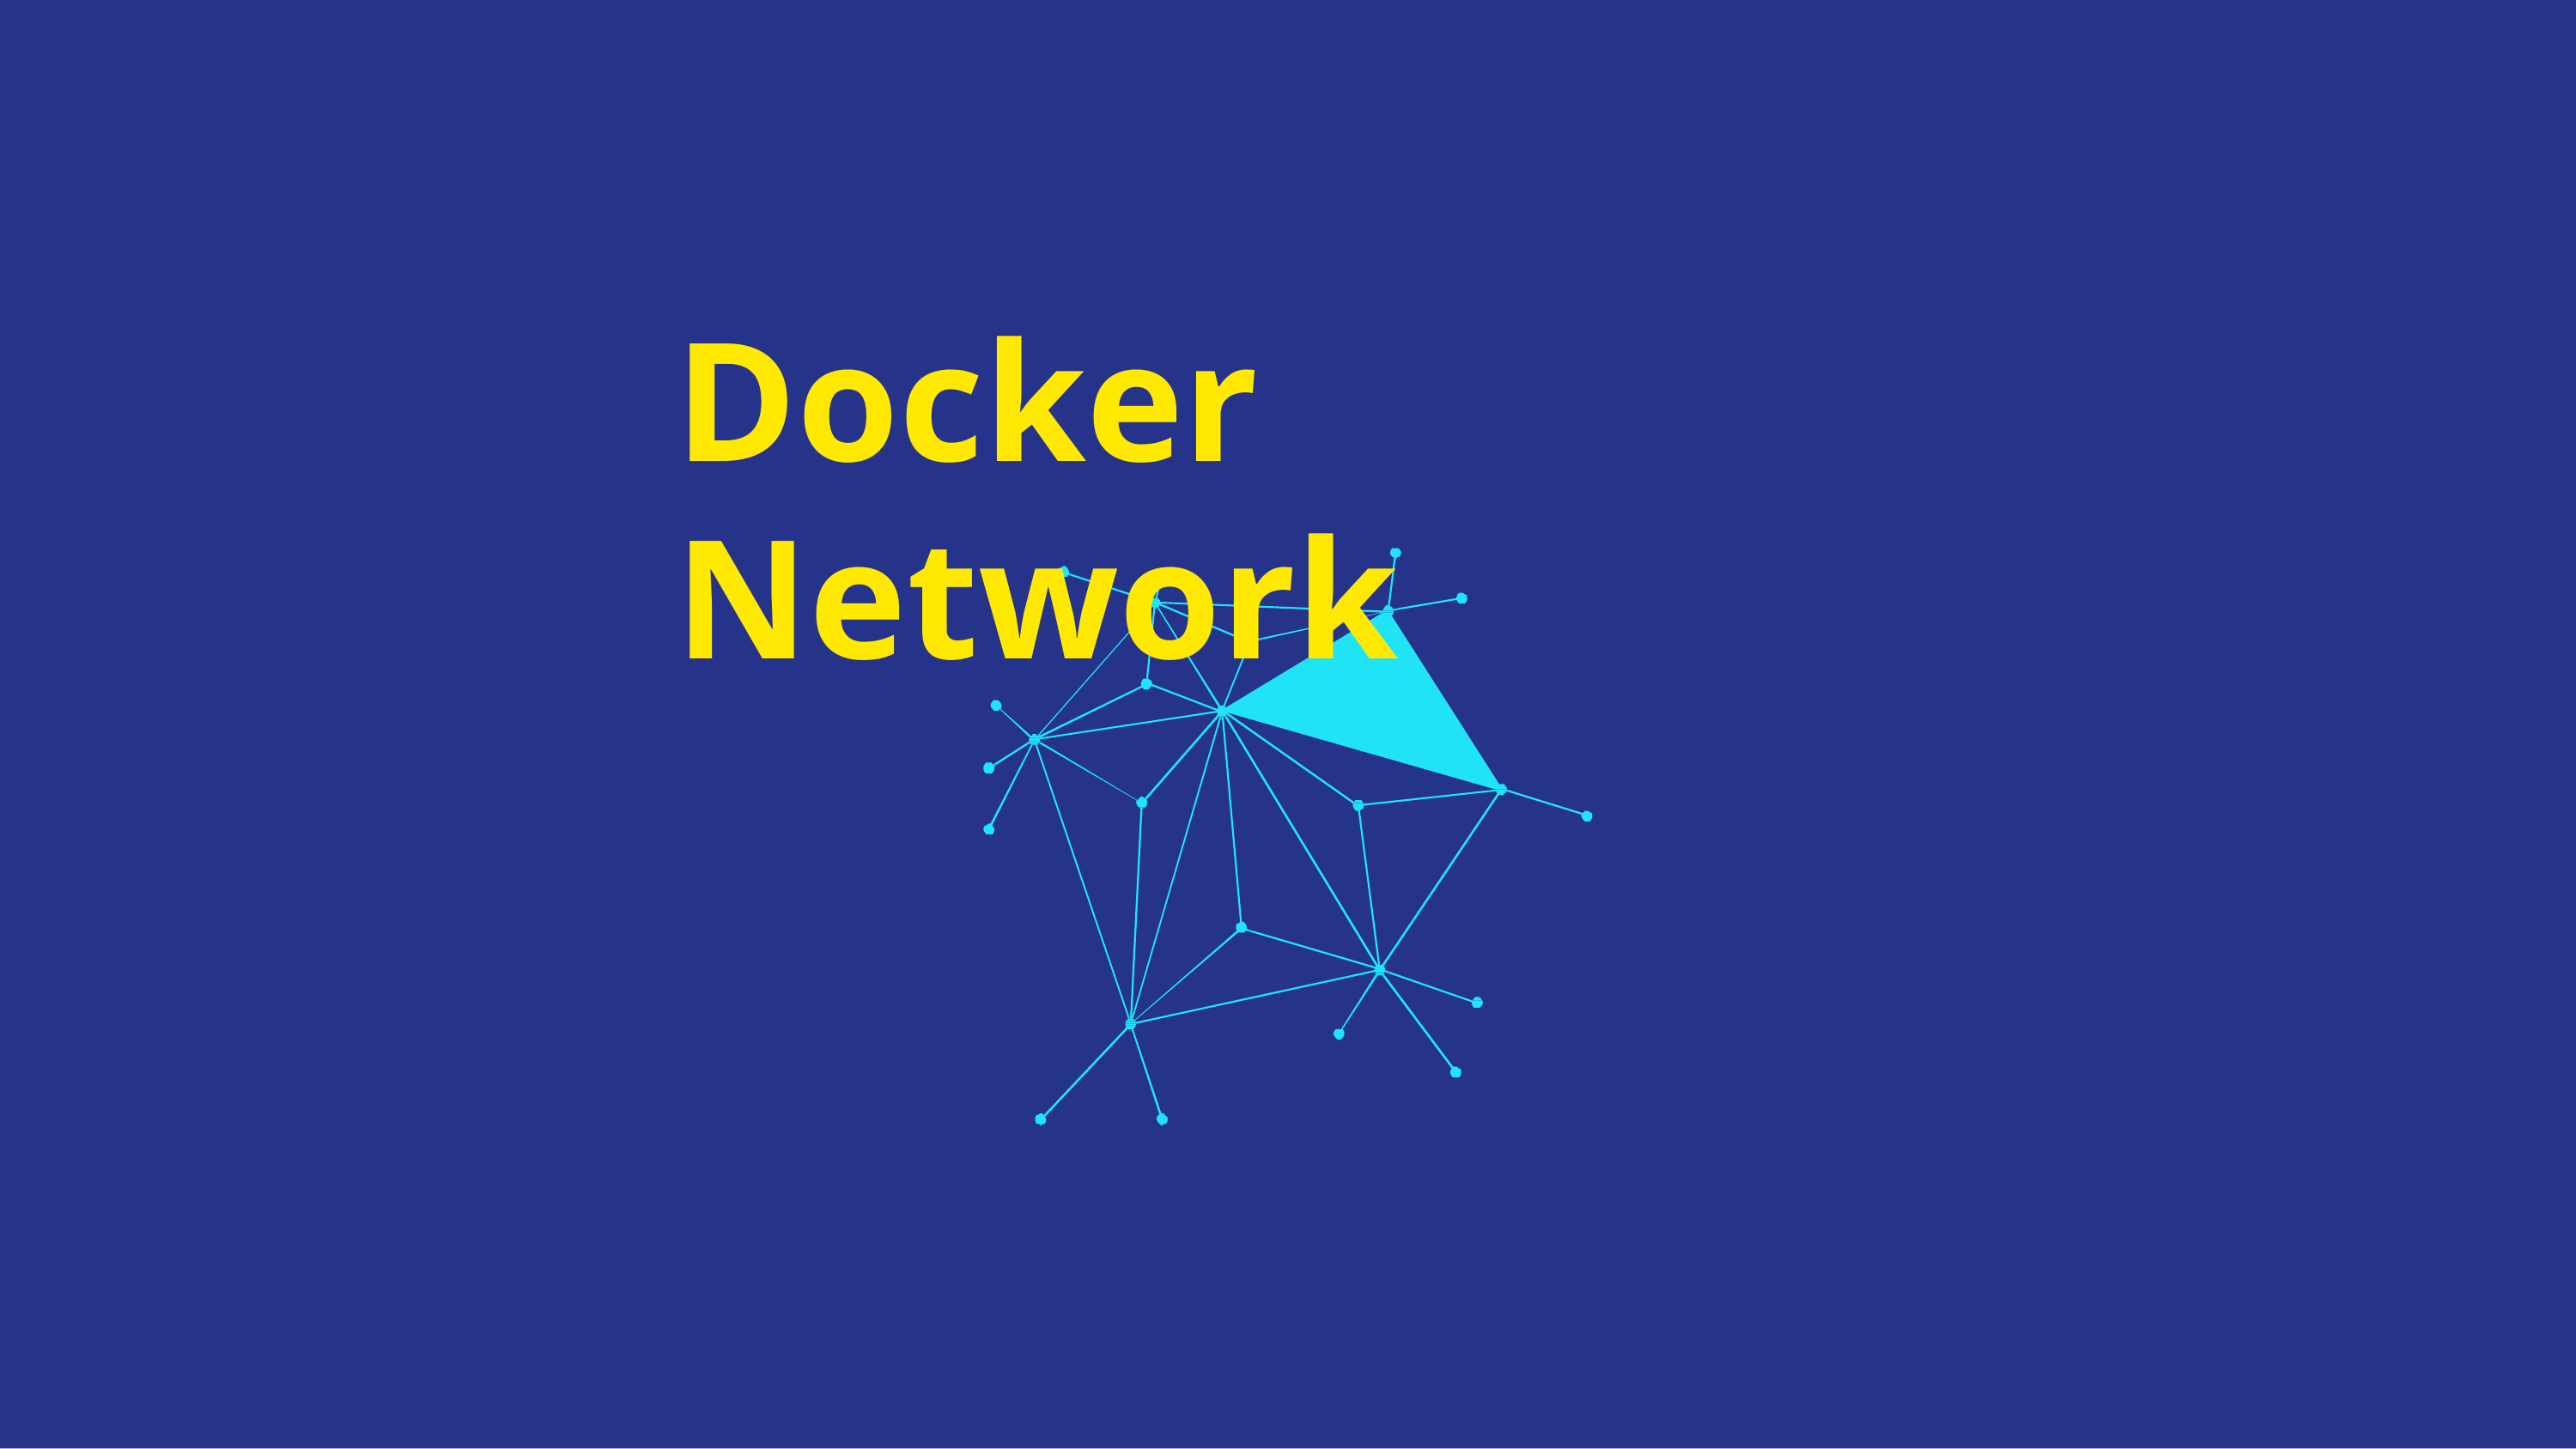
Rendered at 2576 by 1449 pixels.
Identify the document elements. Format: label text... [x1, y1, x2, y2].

text_box [983, 693, 1593, 1126]
title Docker Network [673, 295, 1977, 693]
